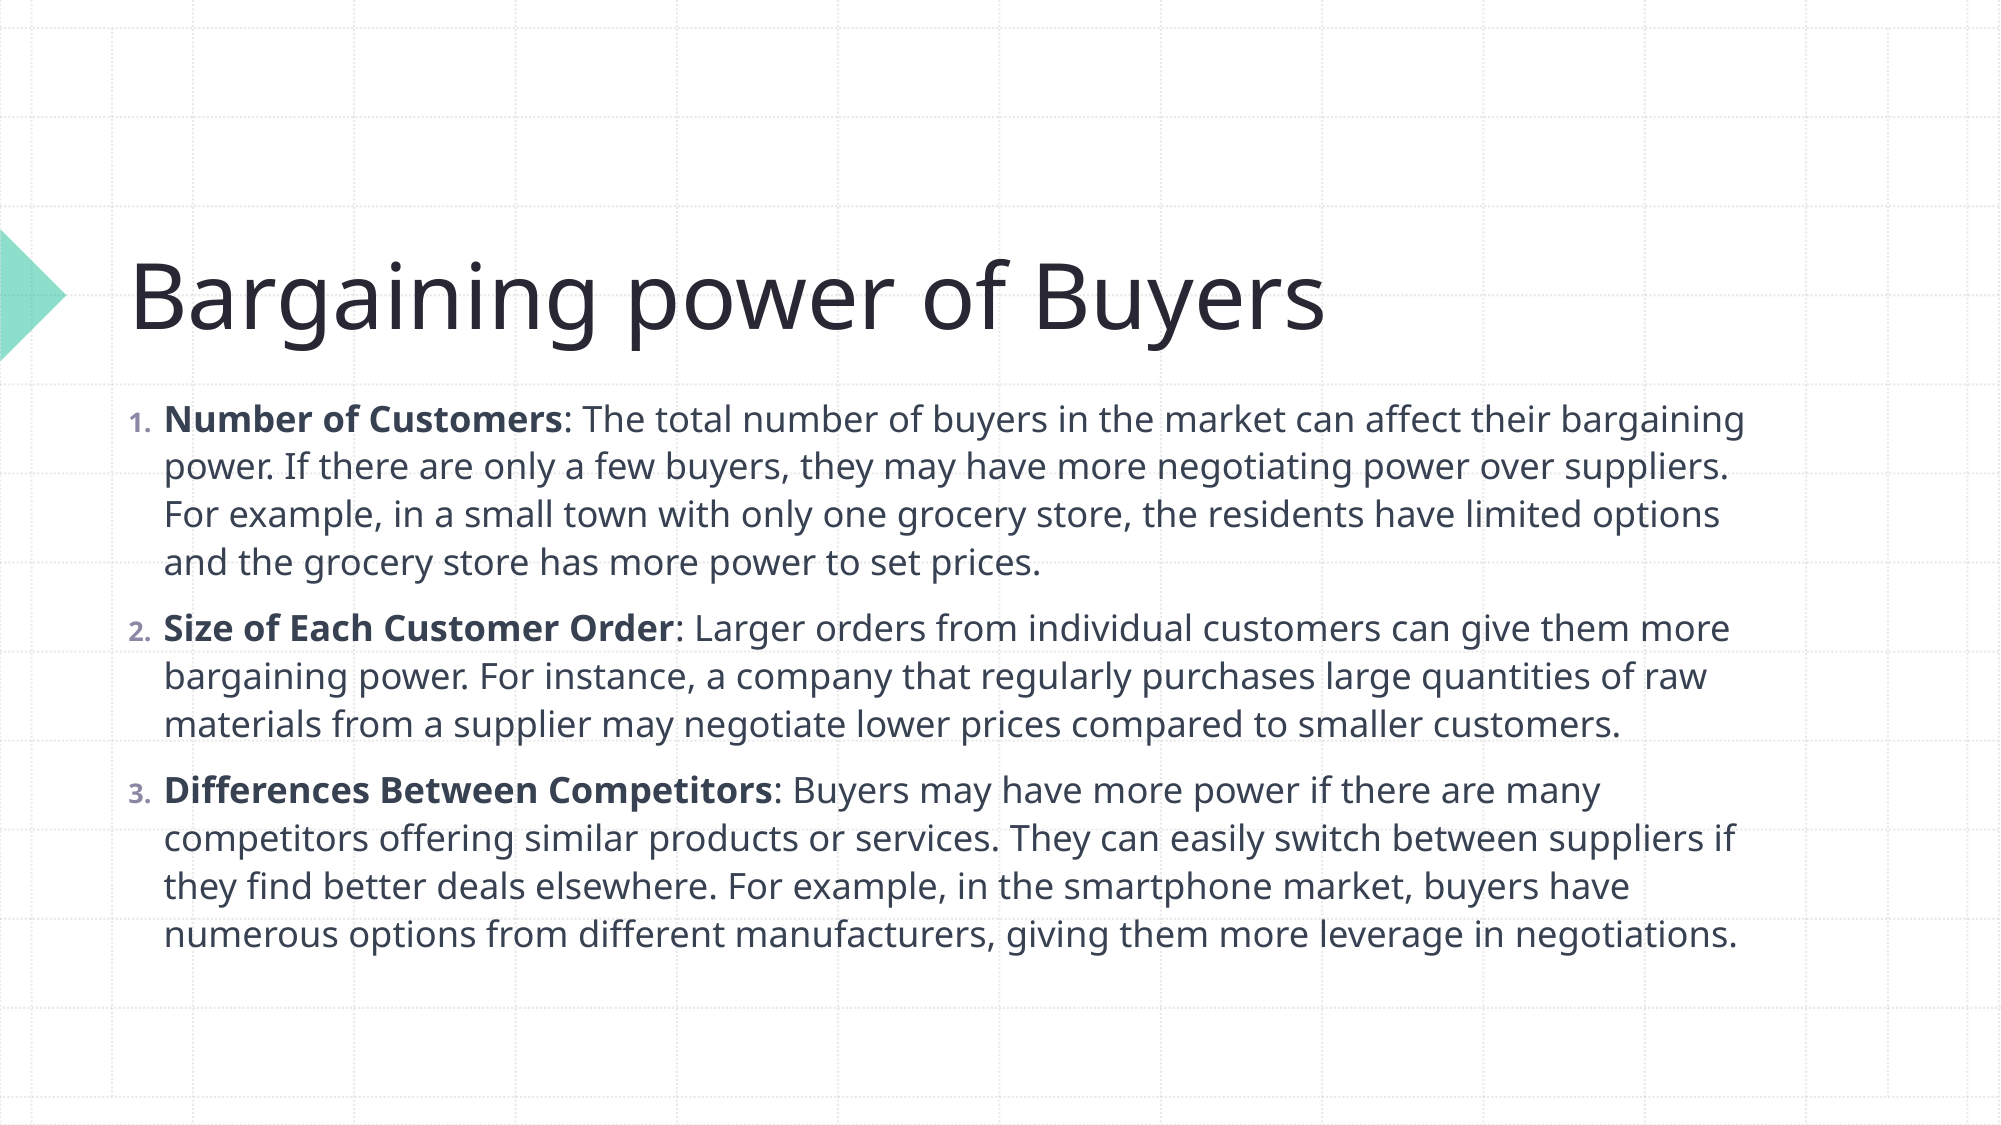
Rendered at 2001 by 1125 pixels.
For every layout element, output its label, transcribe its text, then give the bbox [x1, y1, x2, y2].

list Number of Customers: The total number of buyers in the market can affect their bargaining power. If there are only a few buyers, they may have more negotiating power over suppliers. For example, in a small town with only one grocery store, the residents have limited options and the grocery store has more power to set prices. Size of Each Customer Order: Larger orders from individual customers can give them more bargaining power. For instance, a company that regularly purchases large quantities of raw materials from a supplier may negotiate lower prices compared to smaller customers. Differences Between Competitors: Buyers may have more power if there are many competitors offering similar products or services. They can easily switch between suppliers if they find better deals elsewhere. For example, in the smartphone market, buyers have numerous options from different manufacturers, giving them more leverage in negotiations. [113, 383, 1808, 969]
title Bargaining power of Buyers [113, 119, 1808, 356]
